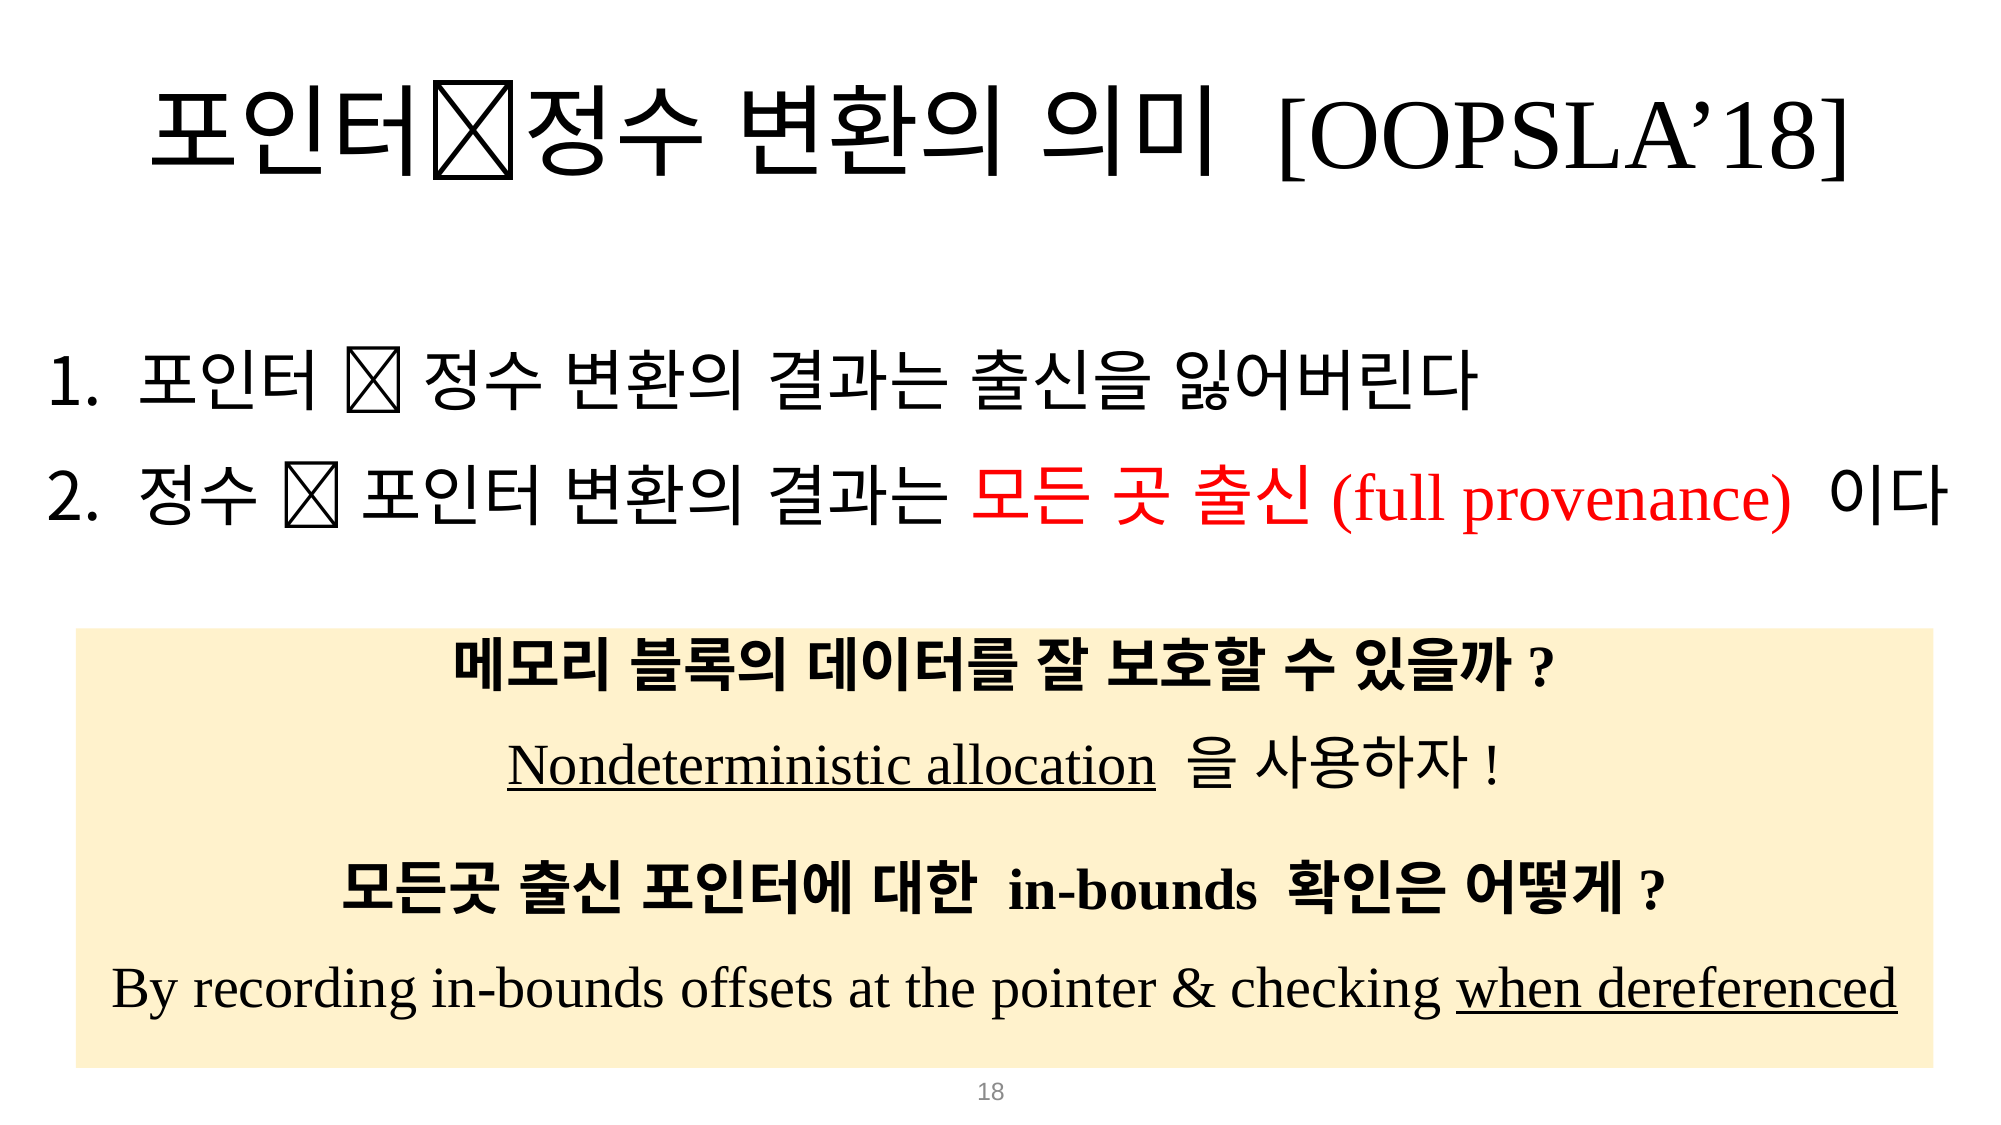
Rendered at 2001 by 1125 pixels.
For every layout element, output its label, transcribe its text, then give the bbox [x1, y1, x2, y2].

slide_number 18 [937, 1068, 1020, 1114]
text_box 메모리 블록의 데이터를 잘 보호할 수 있을까? Nondeterministic allocation 을 사용하자! 모든곳 출신 포인터에 대한 in-bounds 확인은 어떻게? By recording in-bounds offsets at the pointer & checking when dereferenced [75, 628, 1934, 1068]
list 포인터  정수 변환의 결과는 출신을 잃어버린다 정수  포인터 변환의 결과는 모든 곳 출신(full provenance) 이다 [30, 331, 1970, 585]
title 포인터정수 변환의 의미 [OOPSLA’18] [0, 0, 2000, 263]
